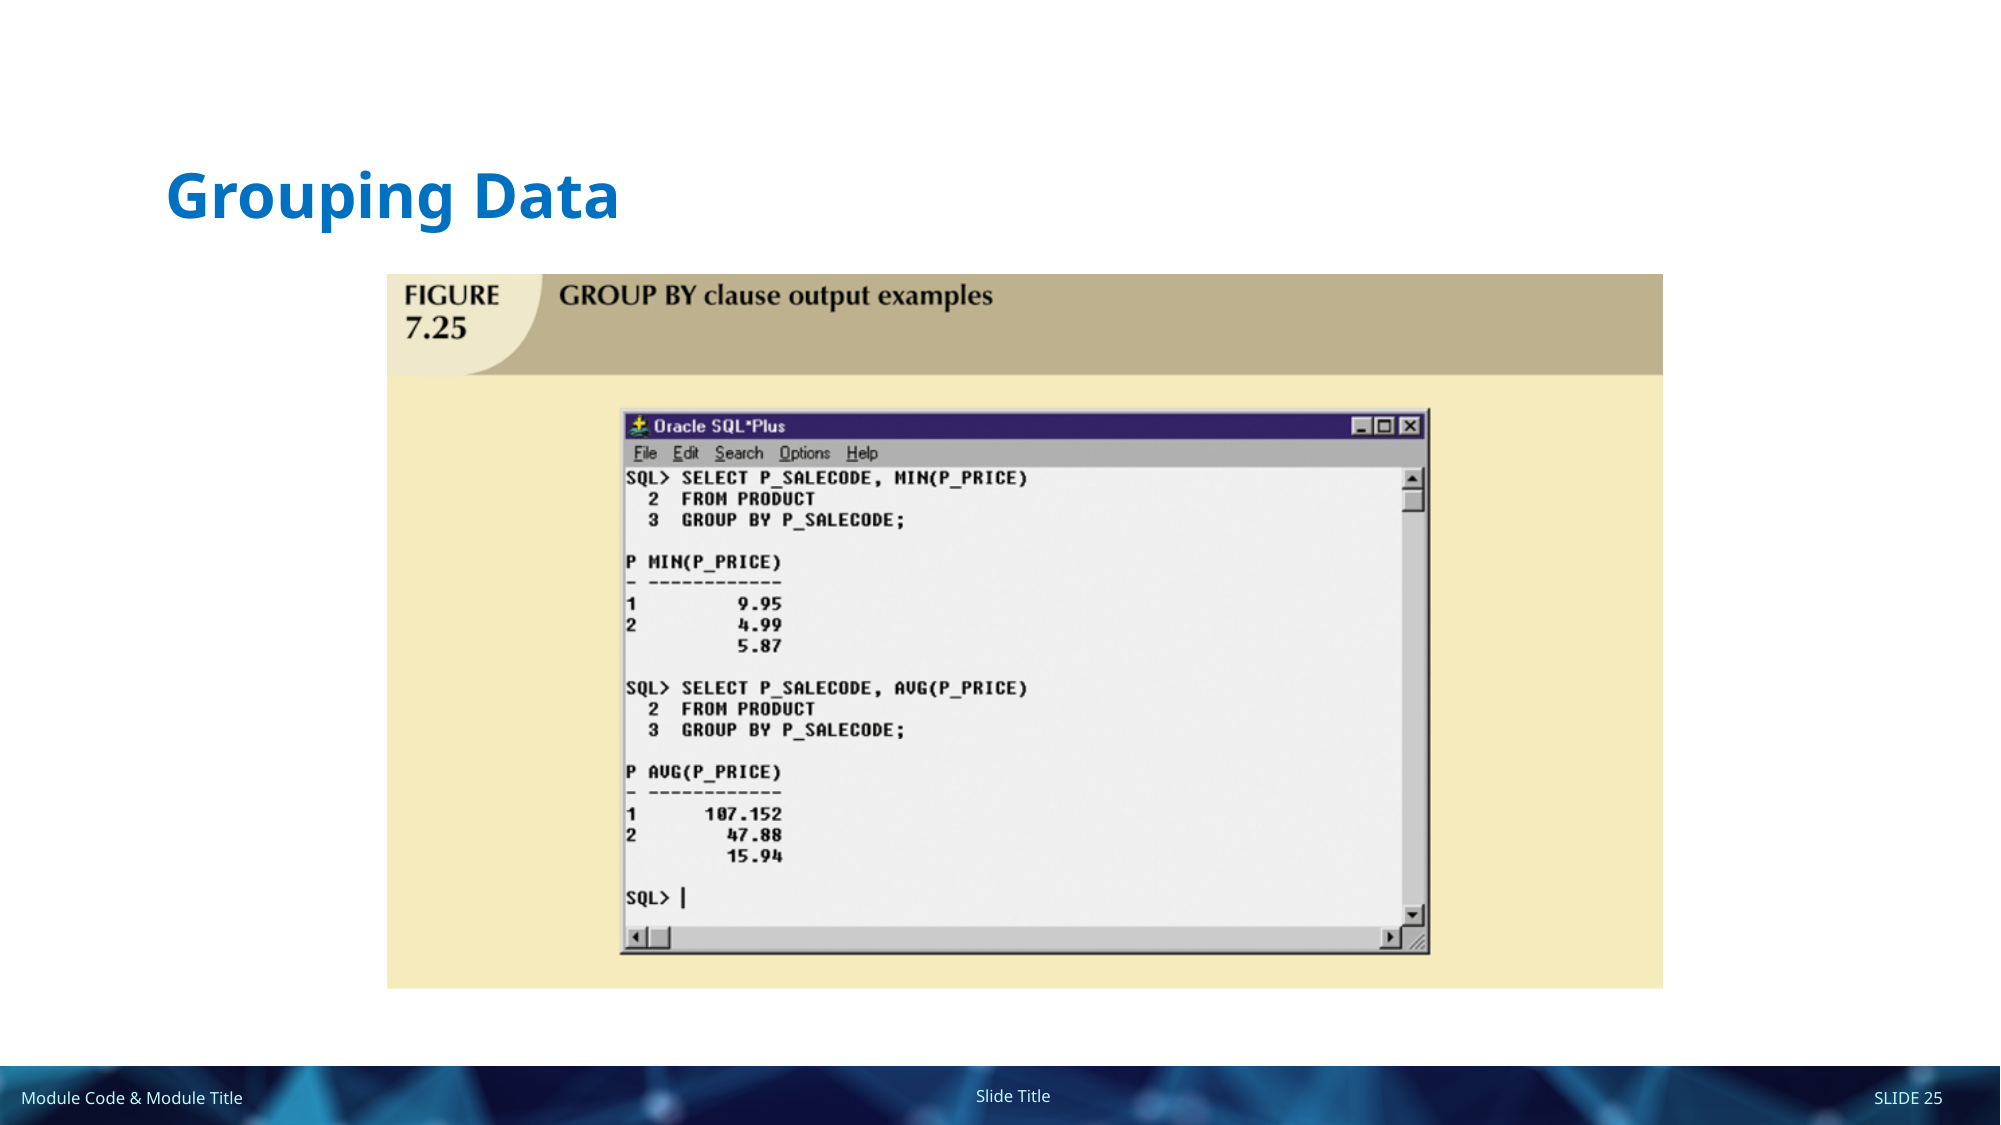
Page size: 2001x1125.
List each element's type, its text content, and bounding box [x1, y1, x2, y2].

picture [0, 1066, 2000, 1125]
title Grouping Data [150, 99, 1850, 288]
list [387, 274, 1663, 990]
